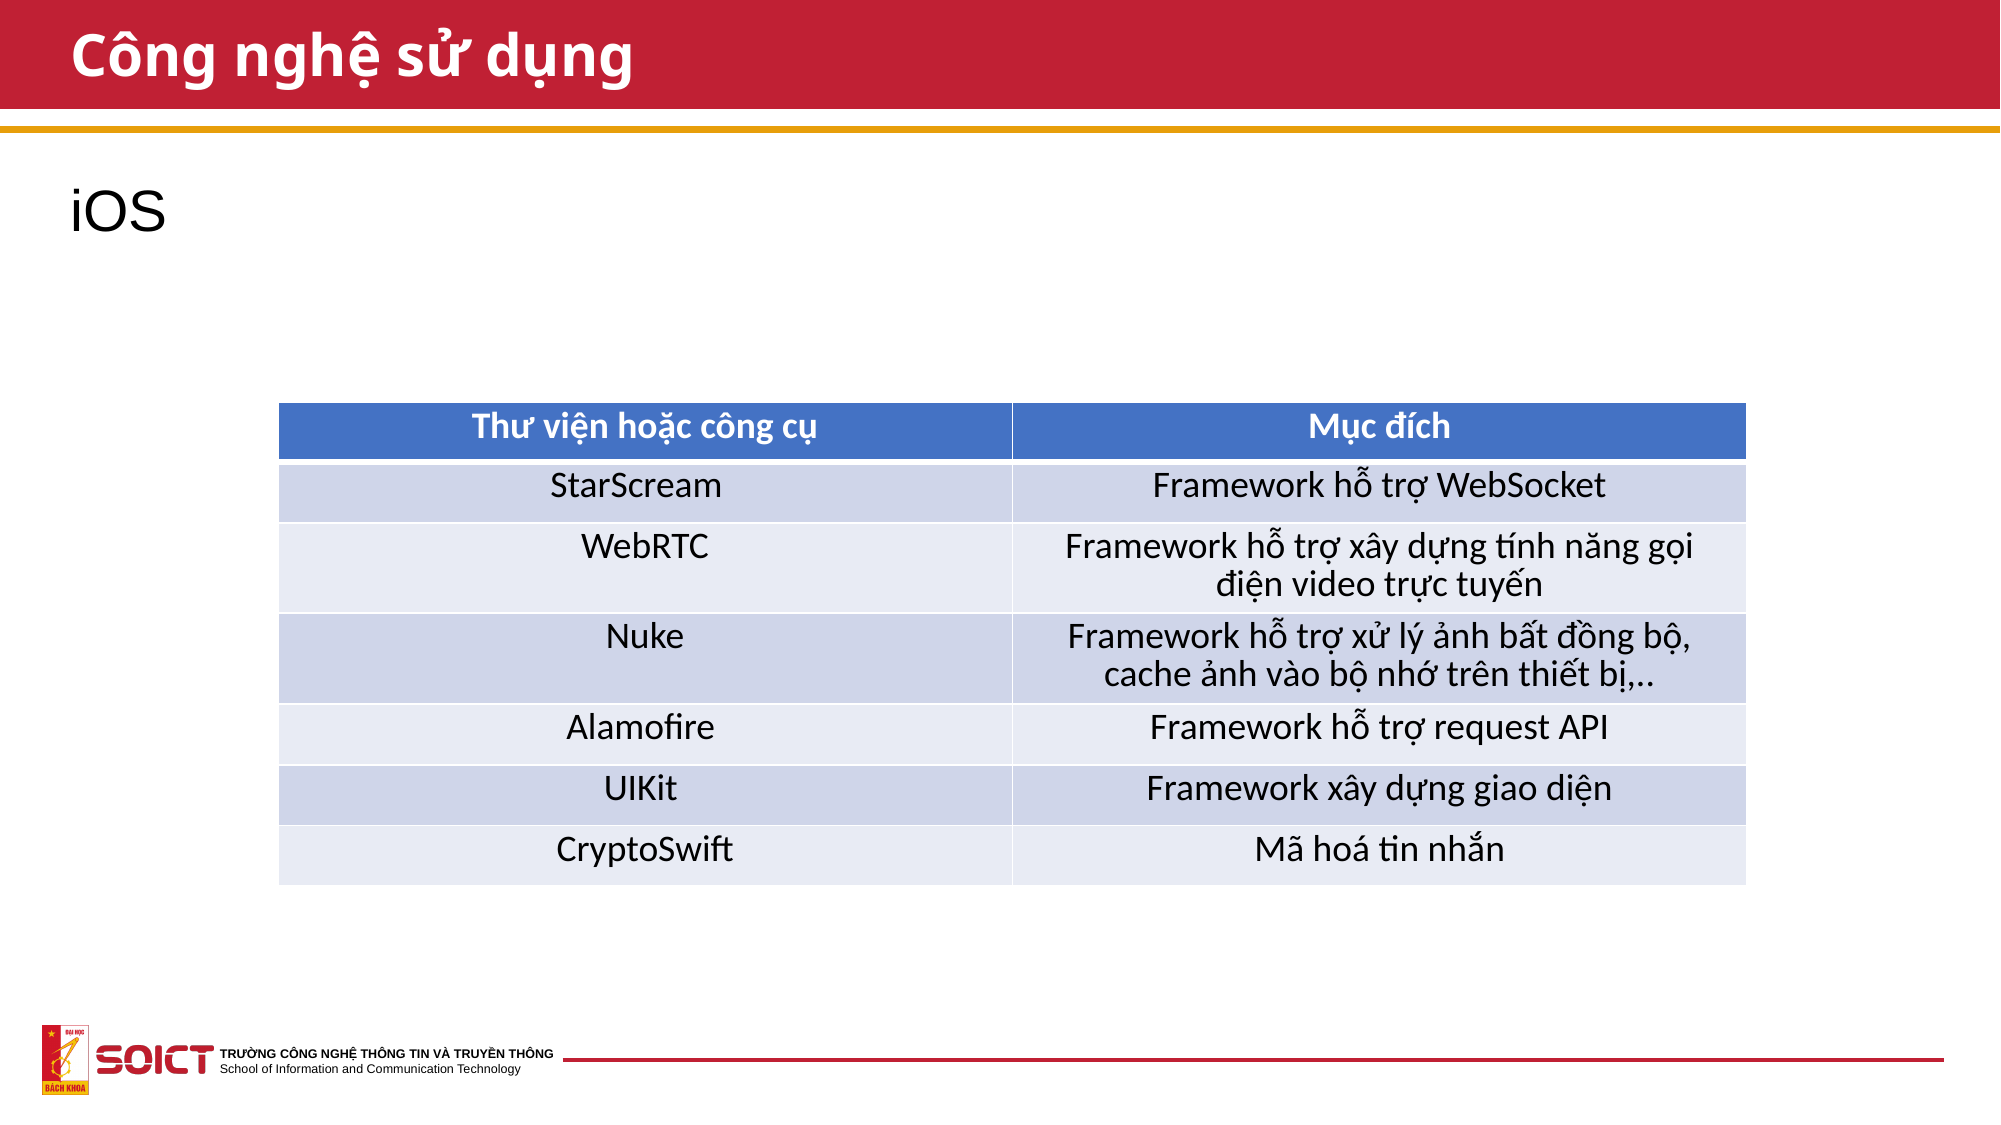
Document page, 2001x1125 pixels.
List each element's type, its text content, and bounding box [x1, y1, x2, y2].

table_cell UIKit [279, 766, 1012, 825]
picture [42, 1025, 214, 1095]
table_cell WebRTC [279, 524, 1012, 612]
table_cell Framework hỗ trợ request API [1013, 705, 1746, 764]
table_cell Mã hoá tin nhắn [1013, 826, 1746, 885]
table_cell Framework hỗ trợ xử lý ảnh bất đồng bộ, cache ảnh vào bộ nhớ trên thiết bị,.. [1013, 614, 1746, 703]
table_cell Nuke [279, 614, 1012, 703]
table_cell Alamofire [279, 705, 1012, 764]
list iOS [55, 173, 1945, 979]
table_cell Framework hỗ trợ xây dựng tính năng gọi điện video trực tuyến [1013, 524, 1746, 612]
table_cell Framework xây dựng giao diện [1013, 766, 1746, 825]
table_cell StarScream [279, 465, 1012, 522]
title Công nghệ sử dụng [55, 18, 1945, 90]
table_header Mục đích [1013, 403, 1746, 459]
table_cell Framework hỗ trợ WebSocket [1013, 465, 1746, 522]
table_header Thư viện hoặc công cụ [279, 403, 1012, 459]
table_cell CryptoSwift [279, 826, 1012, 885]
